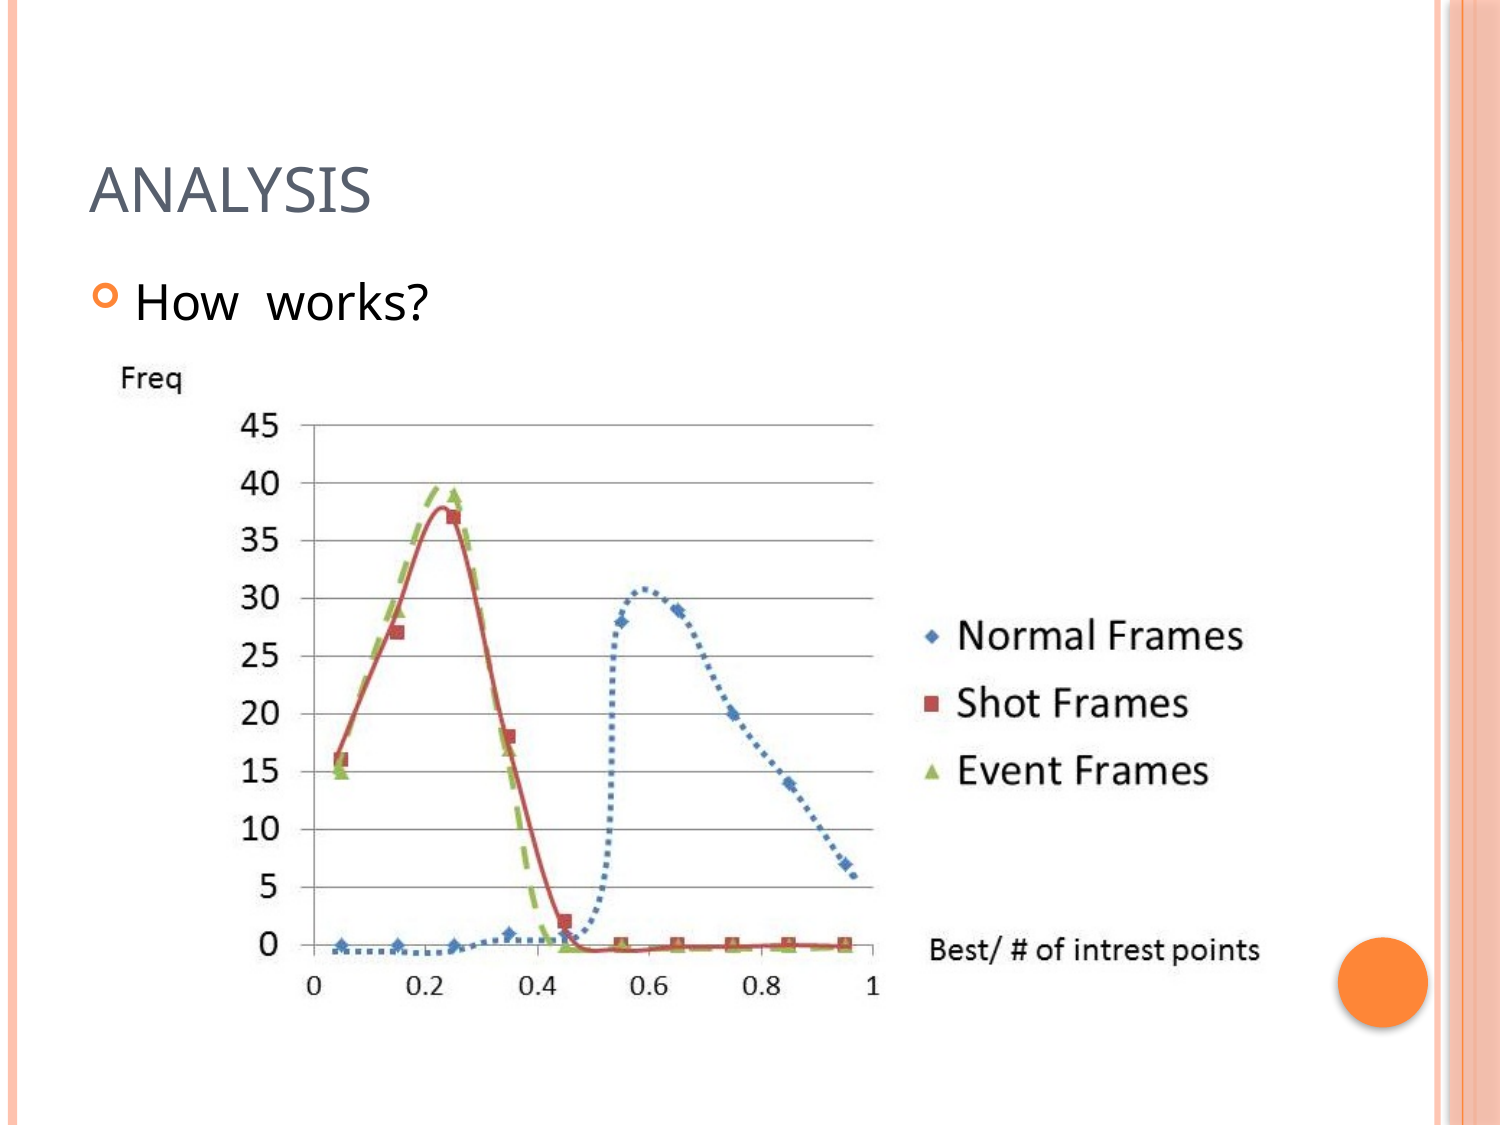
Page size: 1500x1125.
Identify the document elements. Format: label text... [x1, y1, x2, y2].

picture [99, 337, 1294, 1024]
title Analysis [75, 45, 1300, 233]
